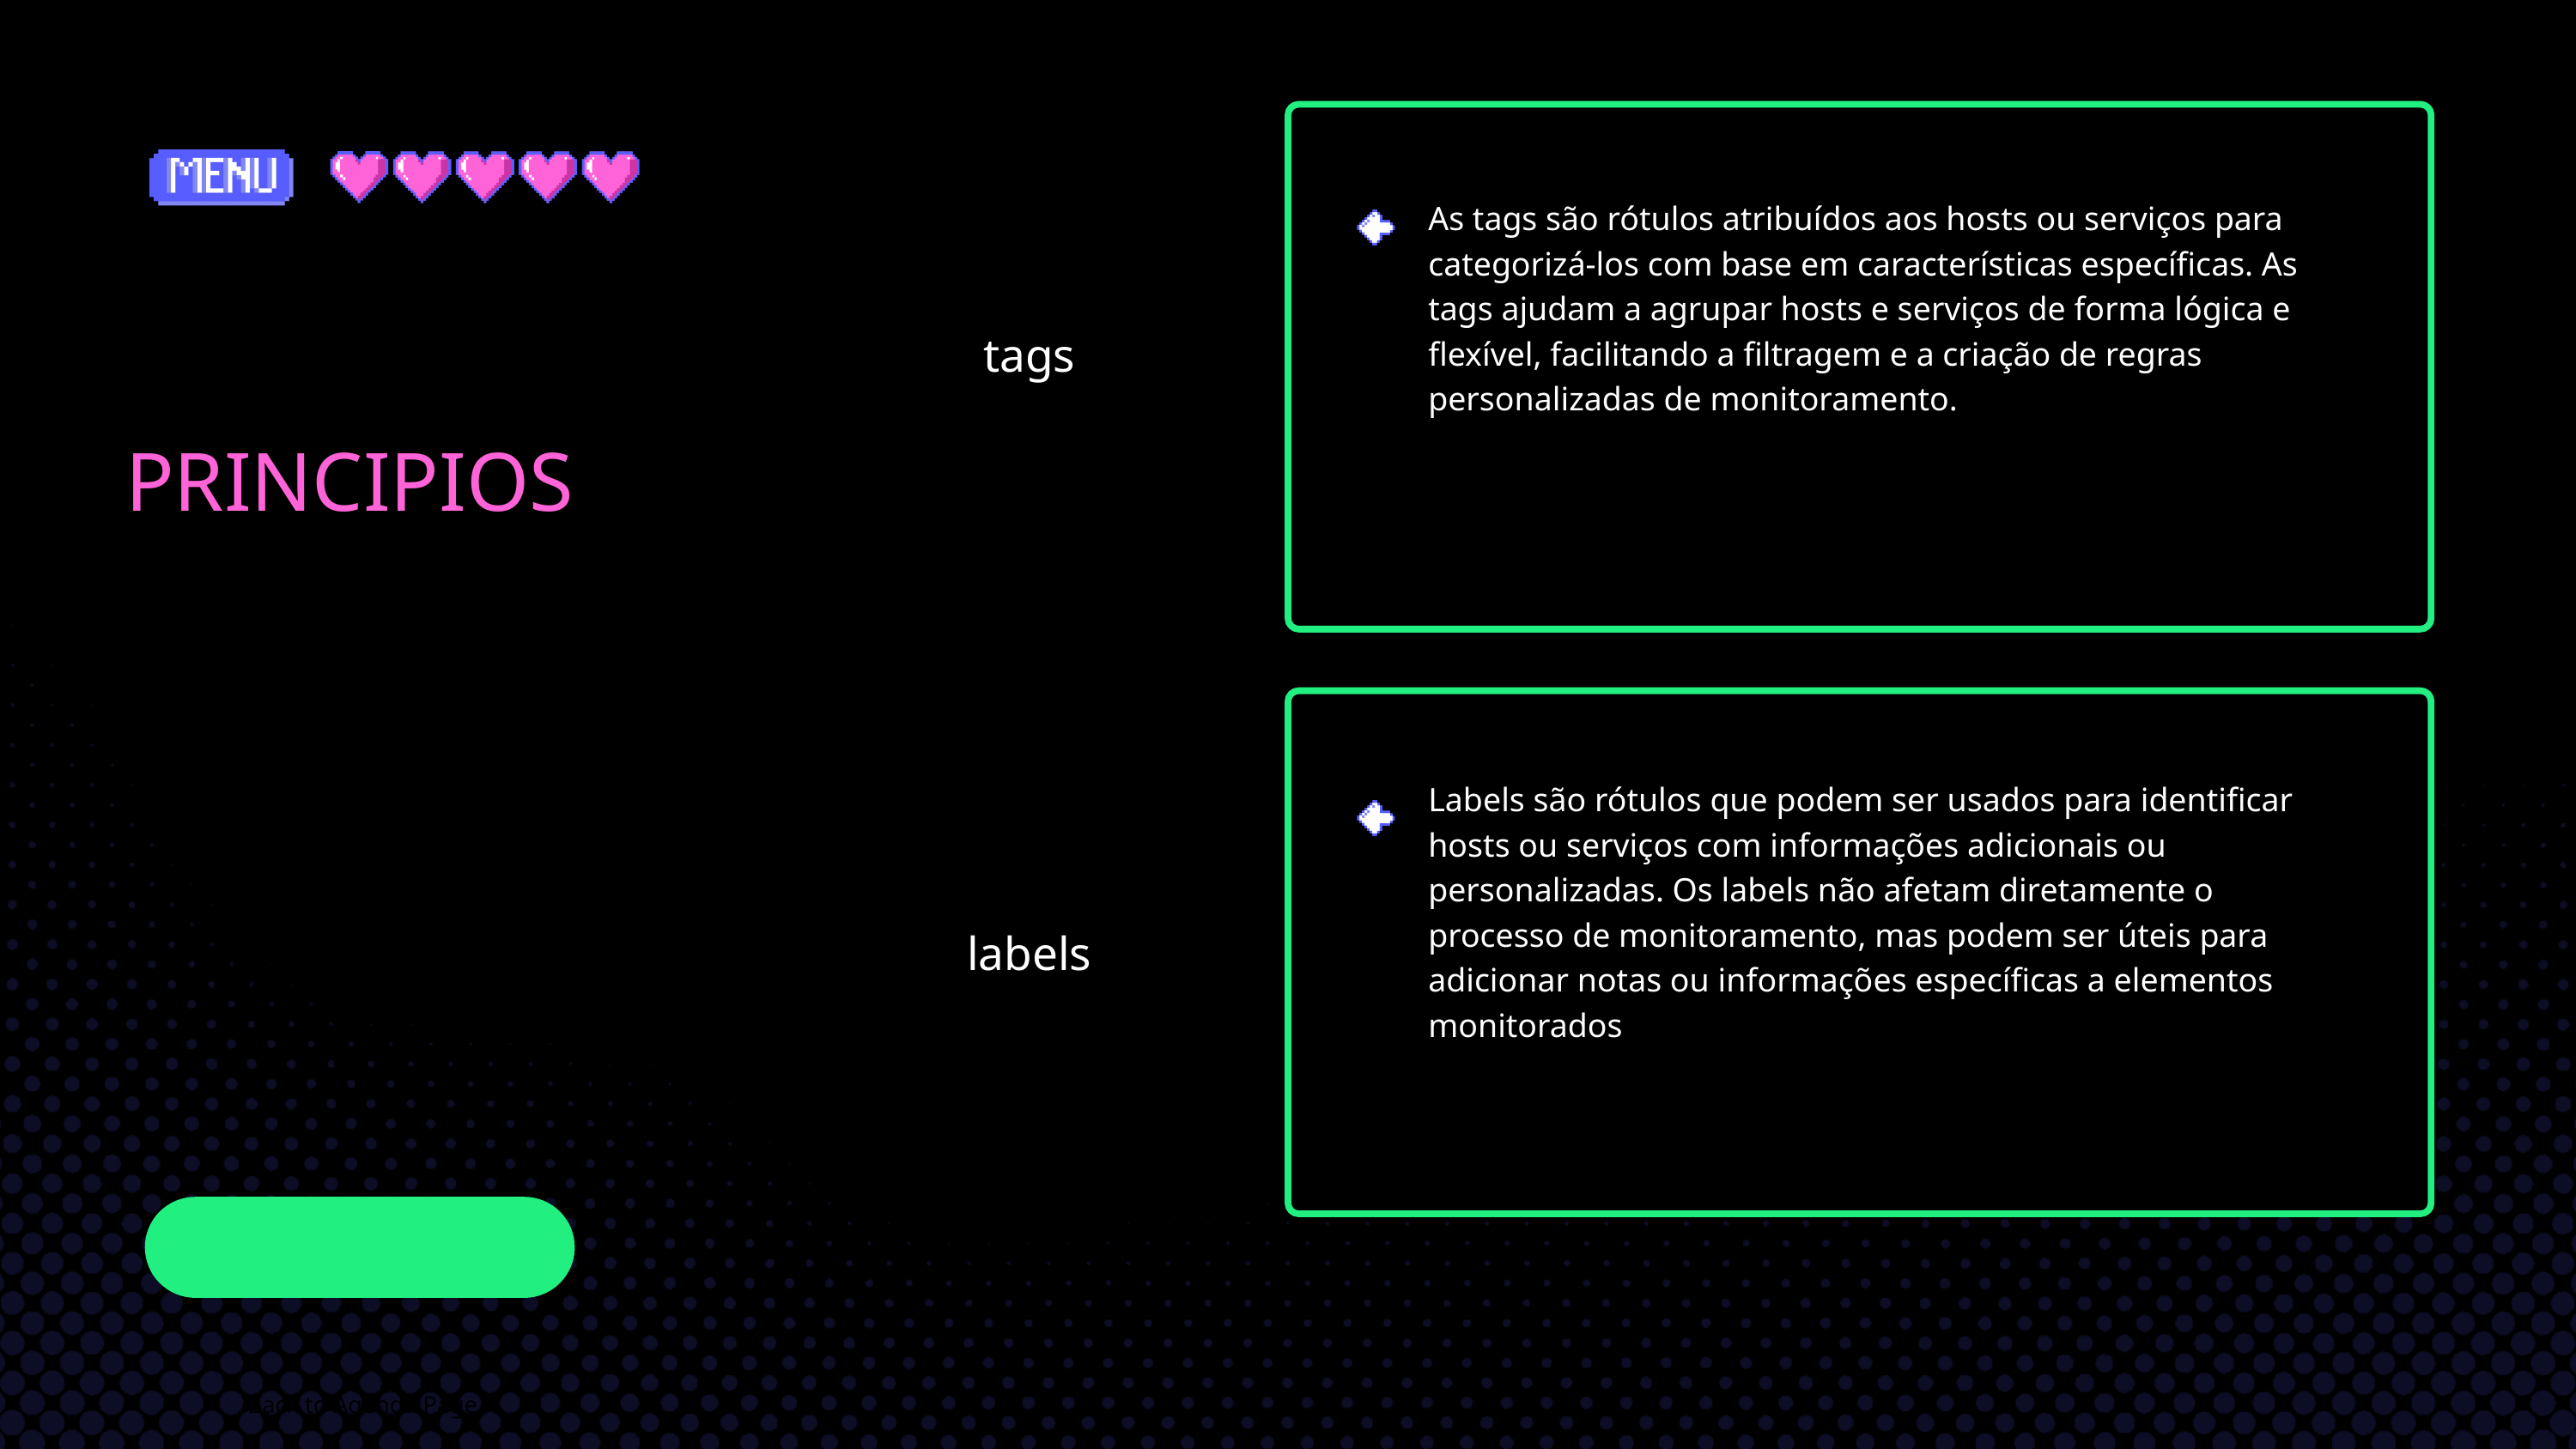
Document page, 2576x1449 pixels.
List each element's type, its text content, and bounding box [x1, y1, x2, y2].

text_box tags [952, 318, 1106, 382]
text_box [330, 151, 640, 203]
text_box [1287, 690, 2432, 1215]
text_box [144, 144, 298, 210]
text_box [0, 566, 2576, 1449]
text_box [144, 1196, 575, 1299]
text_box PRINCIPIOS [125, 436, 845, 527]
text_box labels [914, 915, 1145, 980]
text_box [1287, 104, 2432, 630]
